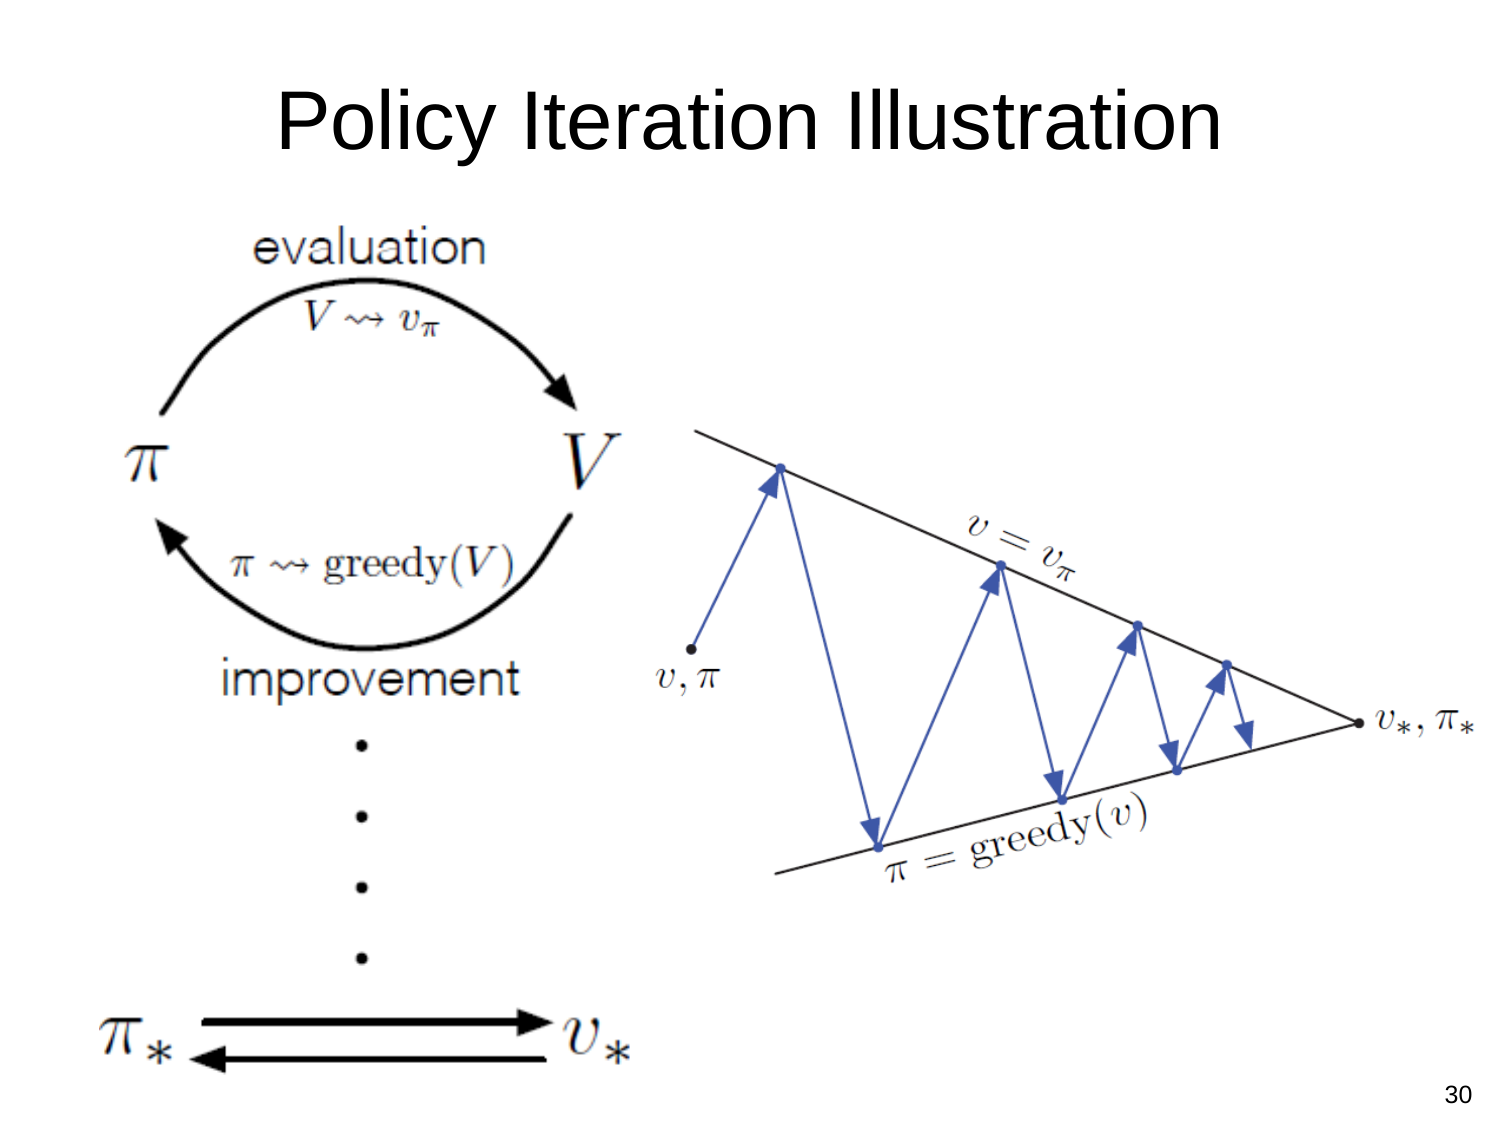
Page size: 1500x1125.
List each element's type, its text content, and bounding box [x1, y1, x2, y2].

picture [649, 420, 1478, 885]
title Policy Iteration Illustration [74, 44, 1426, 188]
picture [99, 212, 638, 1093]
slide_number 30 [1137, 1070, 1488, 1112]
